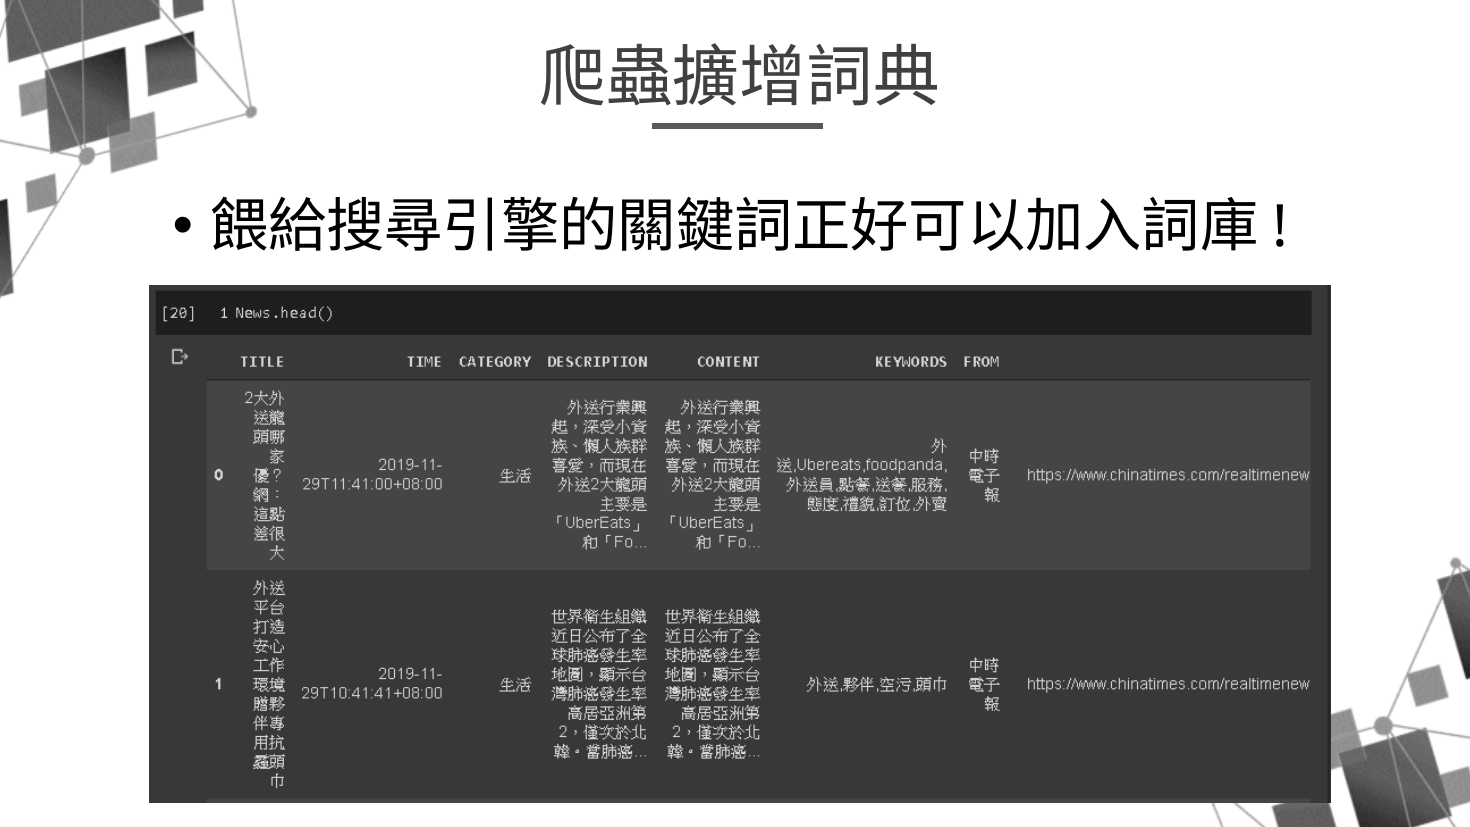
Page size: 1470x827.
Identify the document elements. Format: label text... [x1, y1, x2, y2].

picture [0, 0, 1470, 827]
picture [663, 0, 1301, 188]
list 爬蟲擴增詞典 [483, 34, 997, 123]
list 餵給搜尋引擎的關鍵詞正好可以加入詞庫! [157, 188, 1470, 390]
